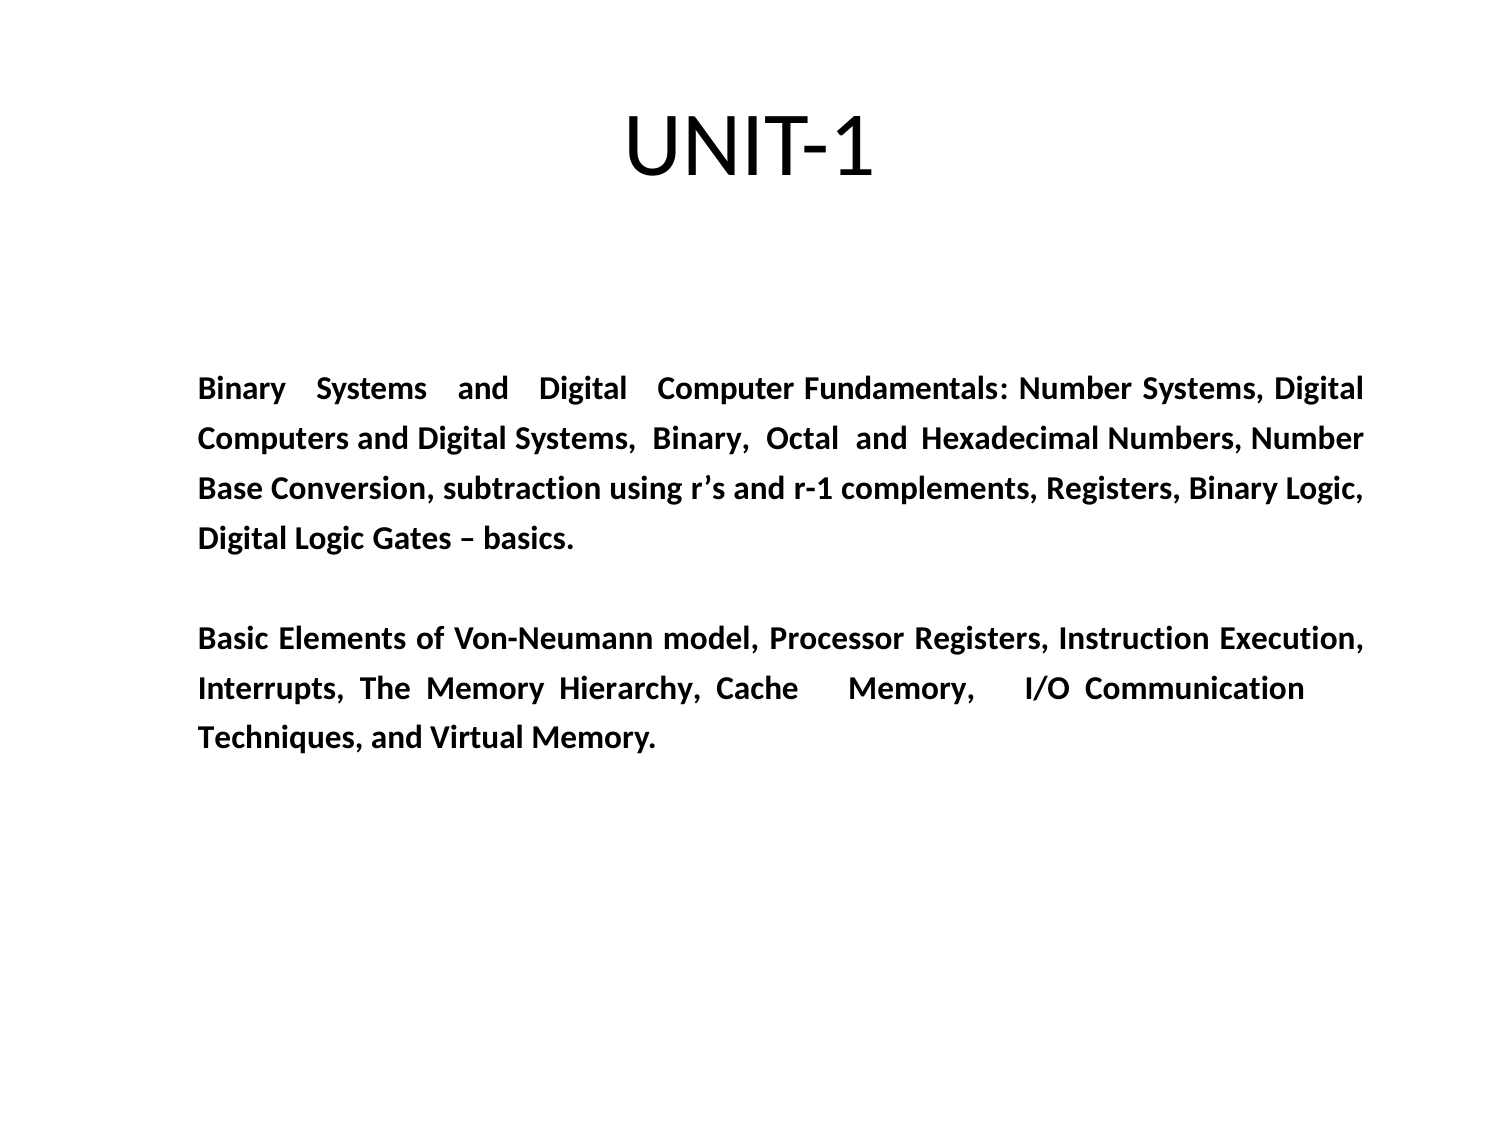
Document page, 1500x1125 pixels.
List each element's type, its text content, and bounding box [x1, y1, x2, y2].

title UNIT-1 [75, 45, 1425, 233]
table_header Binary Systems and Digital Computer Fundamentals: Number Systems, Digital Computers and Digital Systems, Binary, Octal and Hexadecimal Numbers, Number Base Conversion, subtraction using r’s and r-1 complements, Registers, Binary Logic, Digital Logic Gates – basics. Basic Elements of Von-Neumann model, Processor Registers, Instruction Execution, Interrupts, The Memory Hierarchy, Cache Memory, I/O Communication Techniques, and Virtual Memory. [188, 358, 1388, 913]
